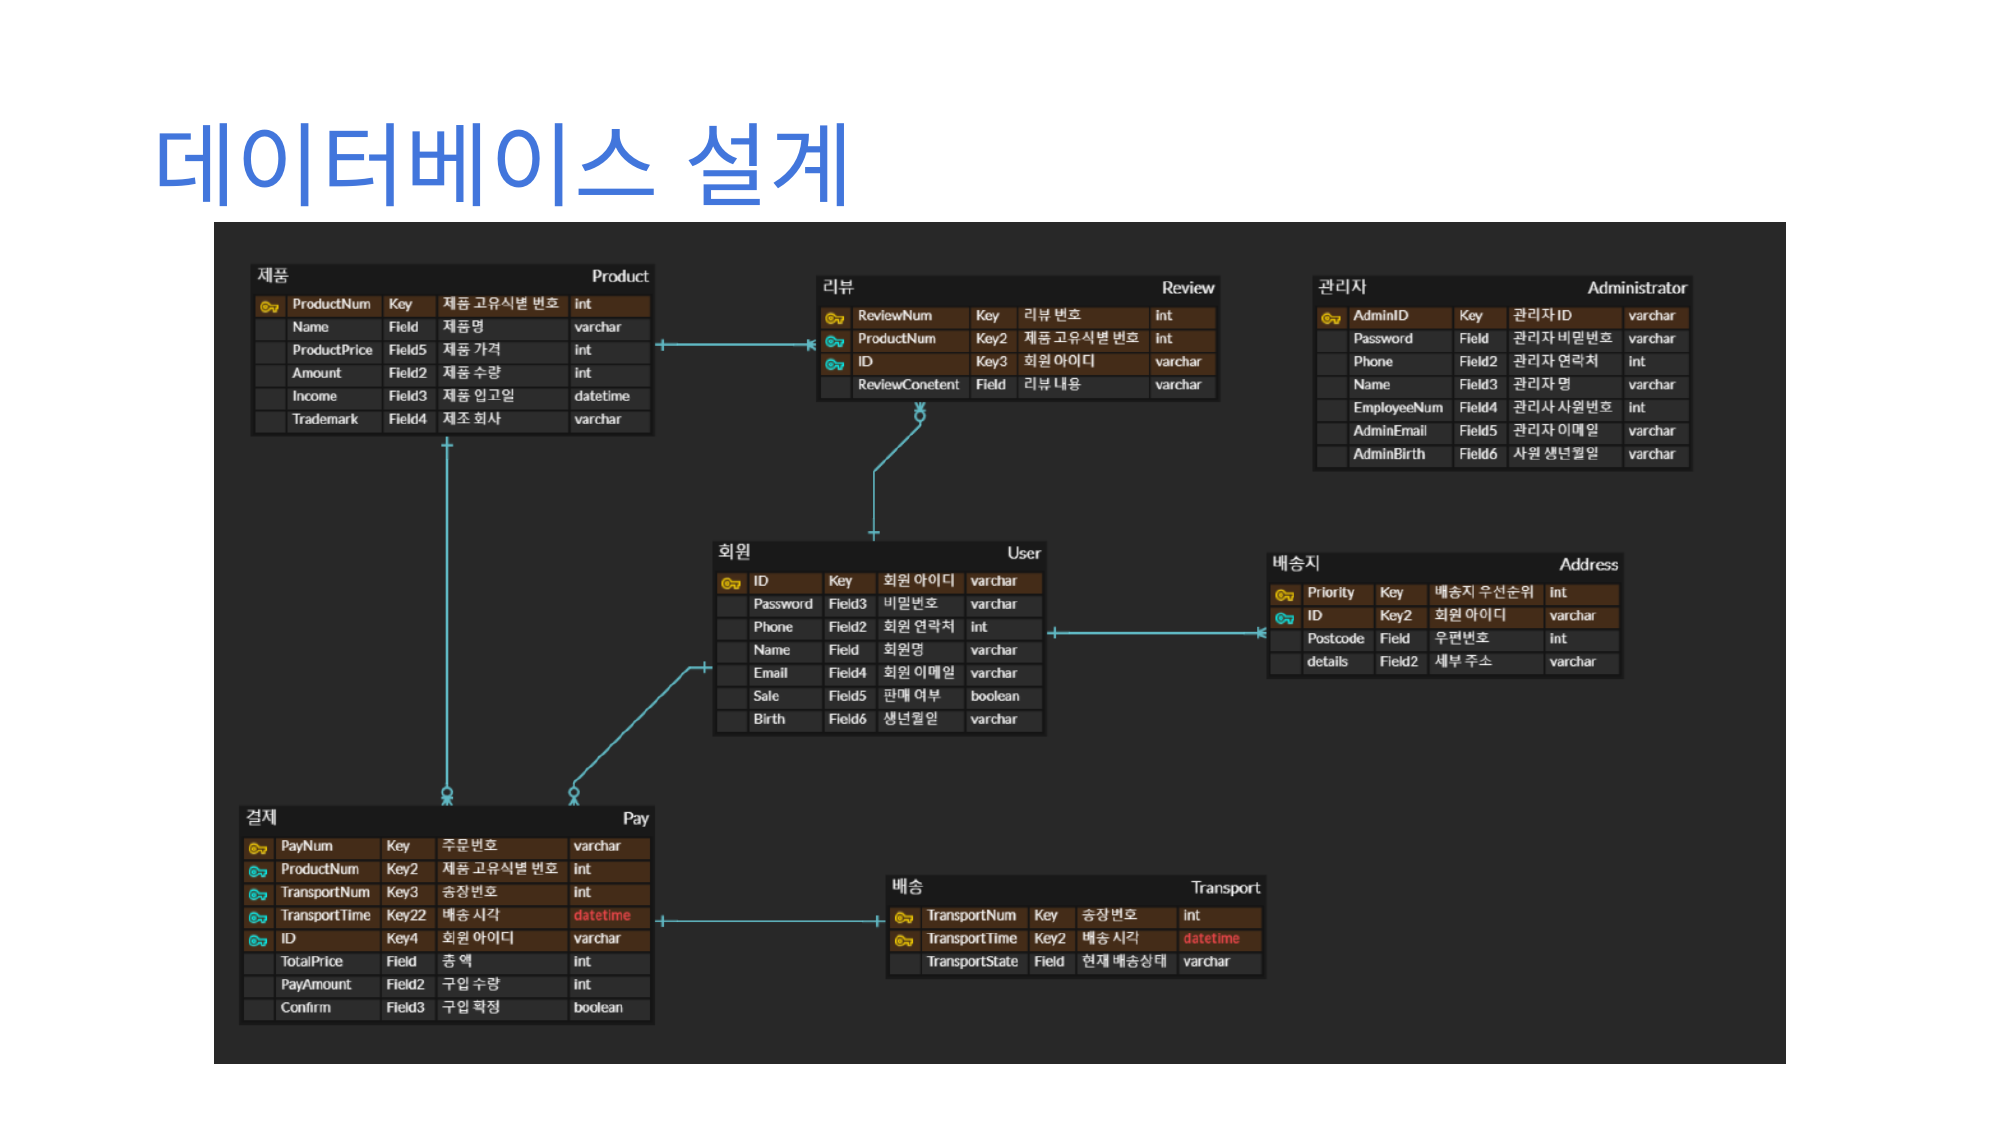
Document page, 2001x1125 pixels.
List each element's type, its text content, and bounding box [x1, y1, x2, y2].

picture [214, 222, 1786, 1065]
text_box 데이터베이스 설계 [137, 60, 1863, 279]
